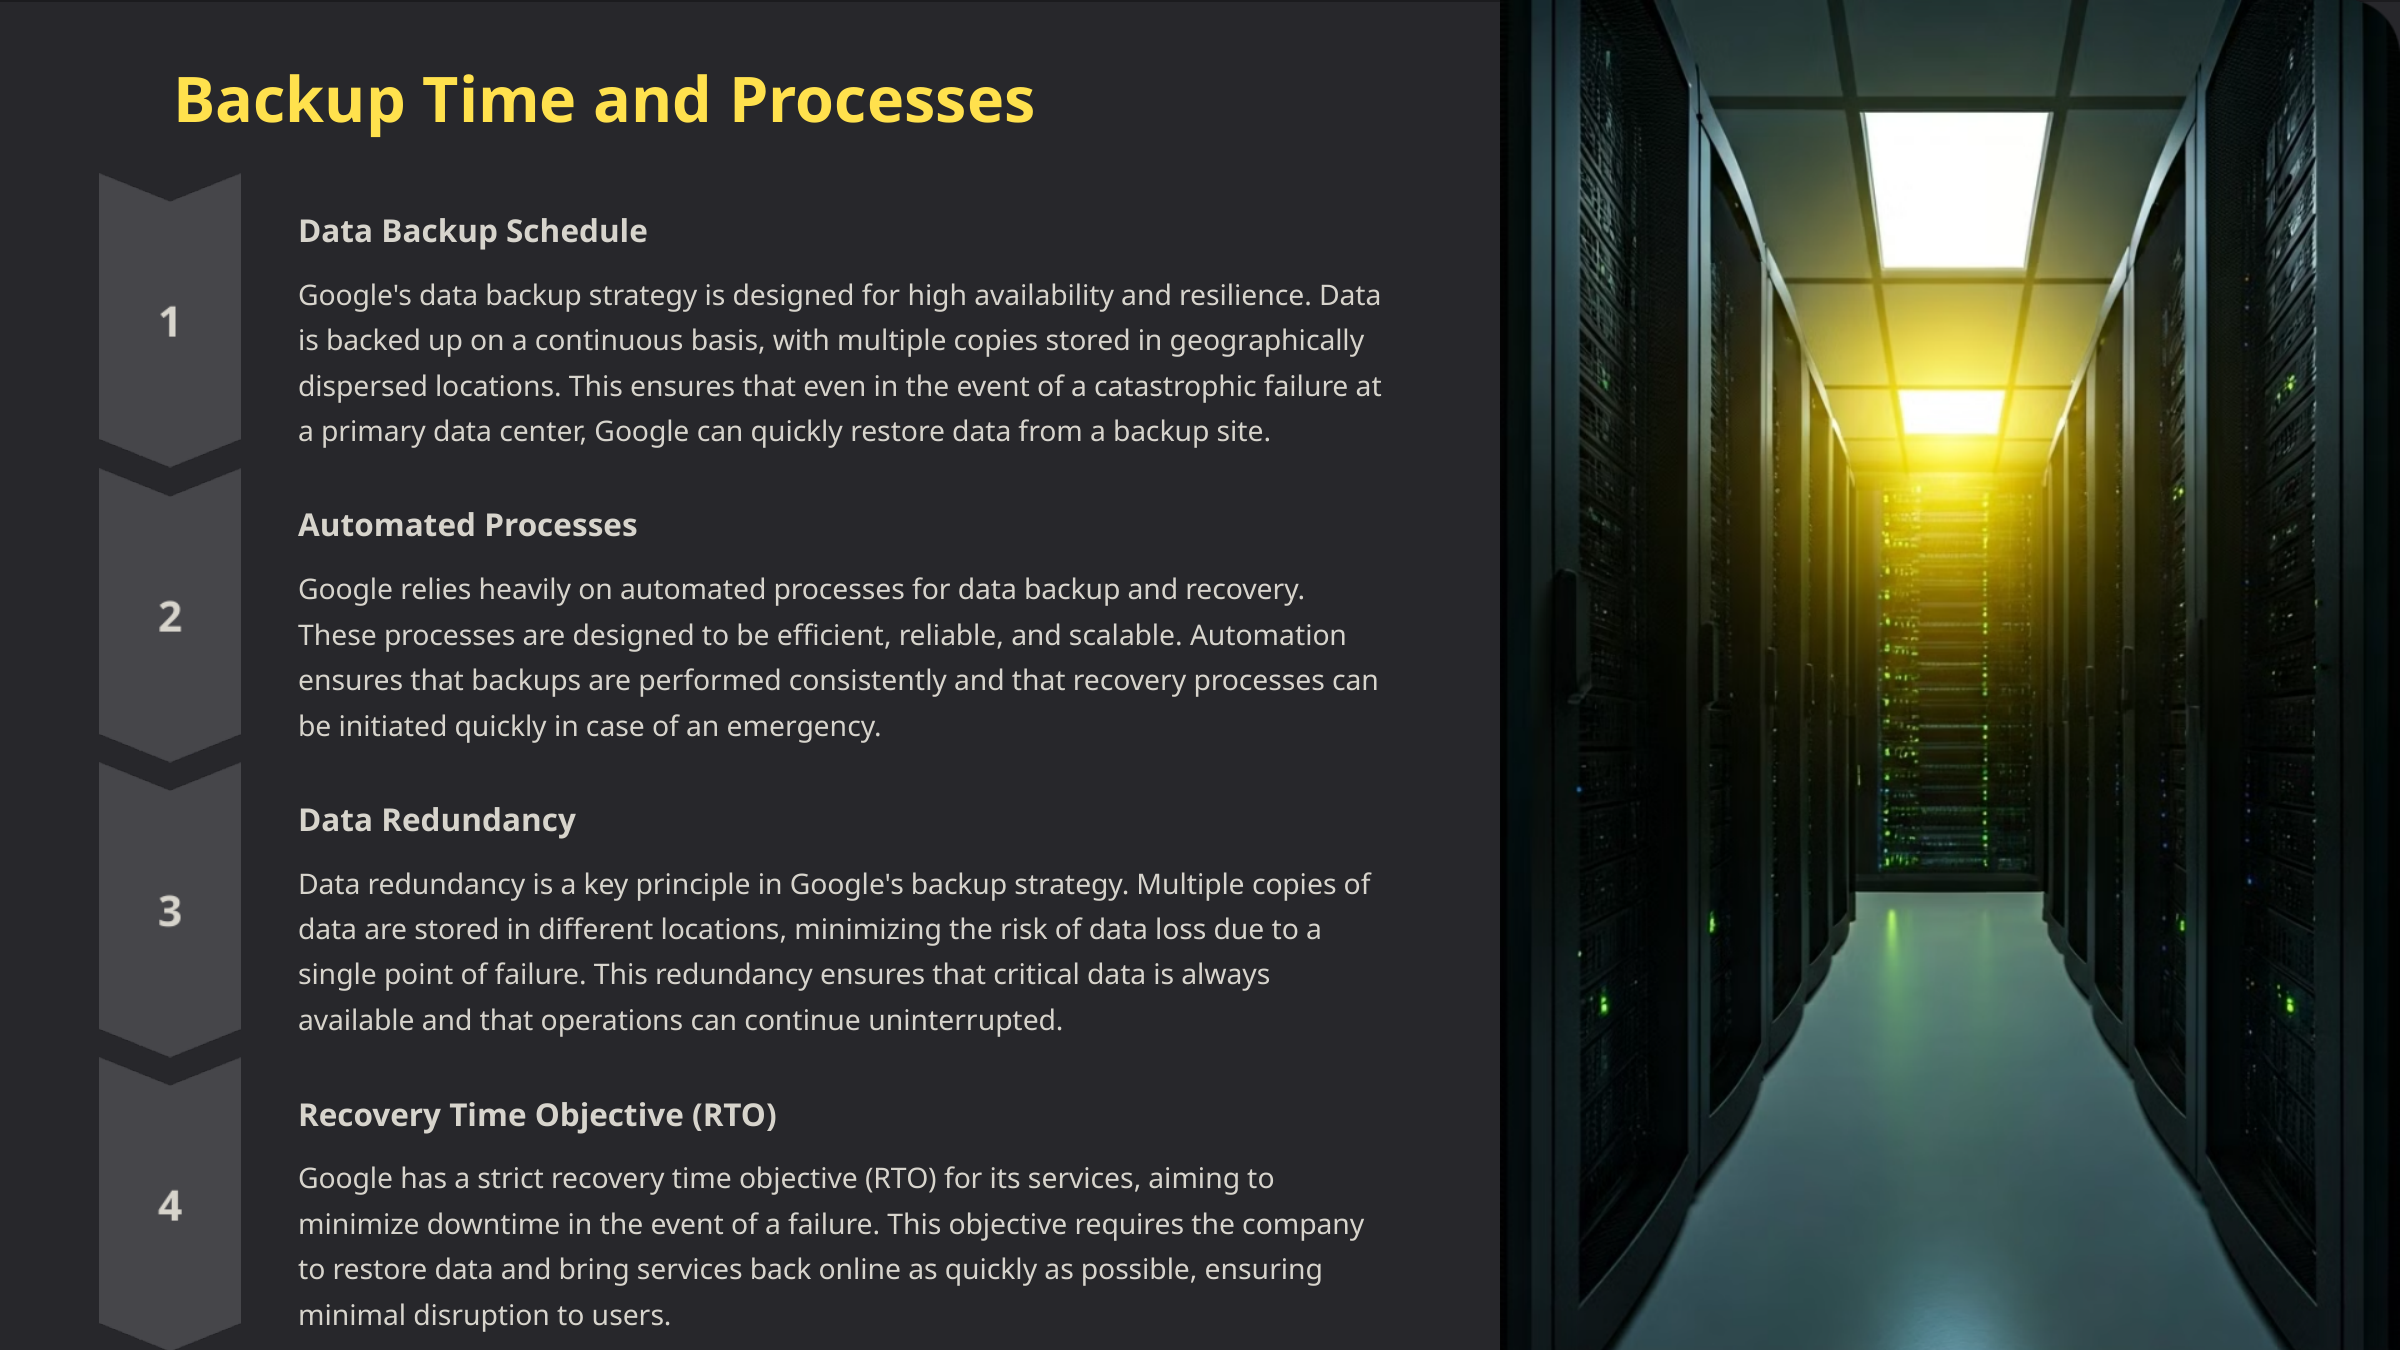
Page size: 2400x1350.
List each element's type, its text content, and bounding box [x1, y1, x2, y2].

picture [1499, 0, 2400, 1350]
text_box Data Redundancy [283, 790, 599, 831]
text_box Data Backup Schedule [283, 201, 659, 242]
picture [99, 173, 241, 1350]
text_box Automated Processes [283, 496, 639, 536]
text_box Google's data backup strategy is designed for high availability and resilience. Data is backed up on a continuous basis, with multiple copies stored in geographically dispersed locations. This ensures that even in the event of a catastrophic failure at a primary data center, Google can quickly restore data from a backup site. [283, 258, 1401, 440]
text_box Google relies heavily on automated processes for data backup and recovery. These processes are designed to be efficient, reliable, and scalable. Automation ensures that backups are performed consistently and that recovery processes can be initiated quickly in case of an emergency. [283, 552, 1401, 735]
text_box Data redundancy is a key principle in Google's backup strategy. Multiple copies of data are stored in different locations, minimizing the risk of data loss due to a single point of failure. This redundancy ensures that critical data is always available and that operations can continue uninterrupted. [283, 847, 1401, 1029]
text_box Google has a strict recovery time objective (RTO) for its services, aiming to minimize downtime in the event of a failure. This objective requires the company to restore data and bring services back online as quickly as possible, ensuring minimal disruption to users. [283, 1141, 1401, 1324]
text_box Backup Time and Processes [158, 49, 1080, 129]
text_box [0, 2, 1499, 1350]
text_box Recovery Time Objective (RTO) [283, 1085, 778, 1125]
